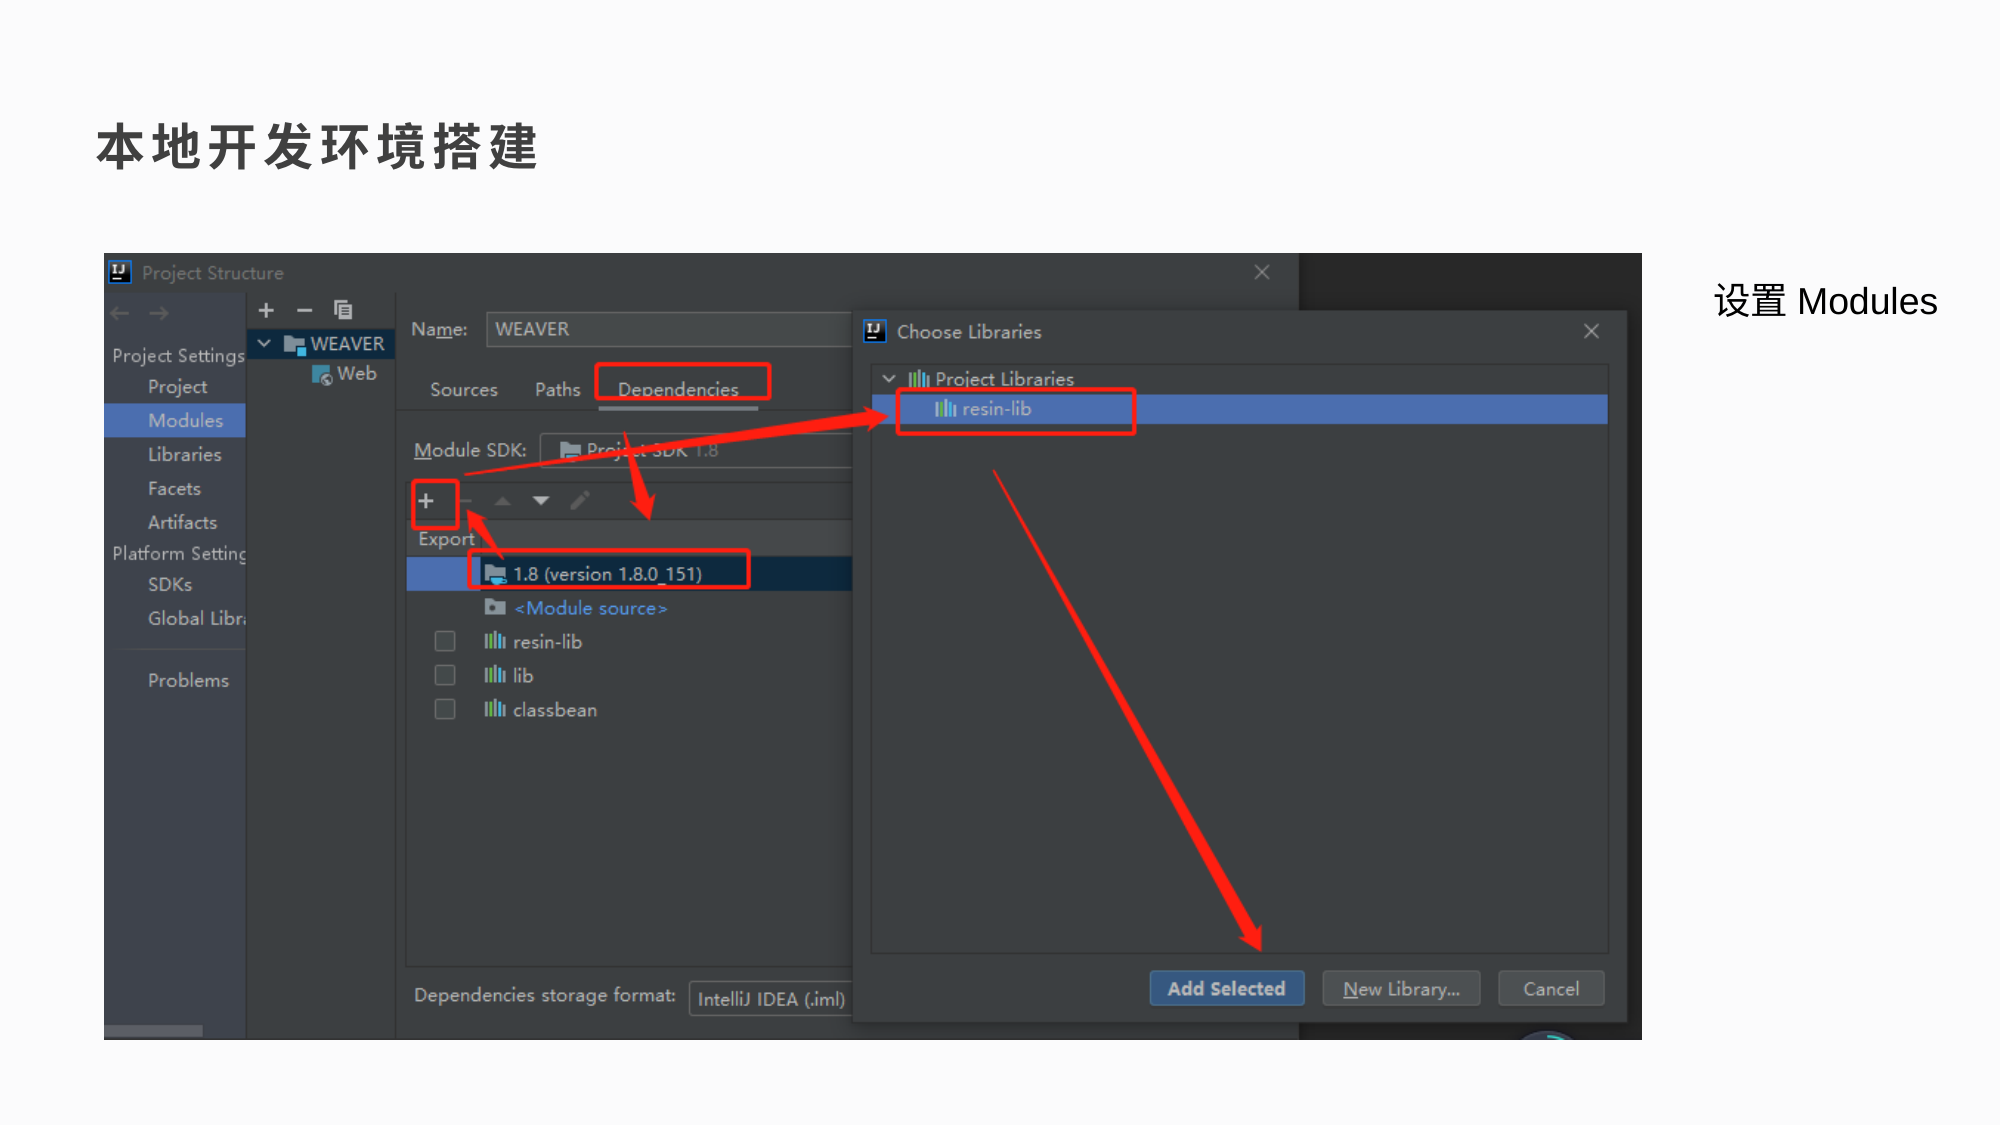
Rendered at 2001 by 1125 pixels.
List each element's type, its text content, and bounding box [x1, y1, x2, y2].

text_box 设置Modules [1698, 269, 1962, 375]
picture [104, 253, 1642, 1040]
text_box 本地开发环境搭建 [80, 76, 899, 183]
